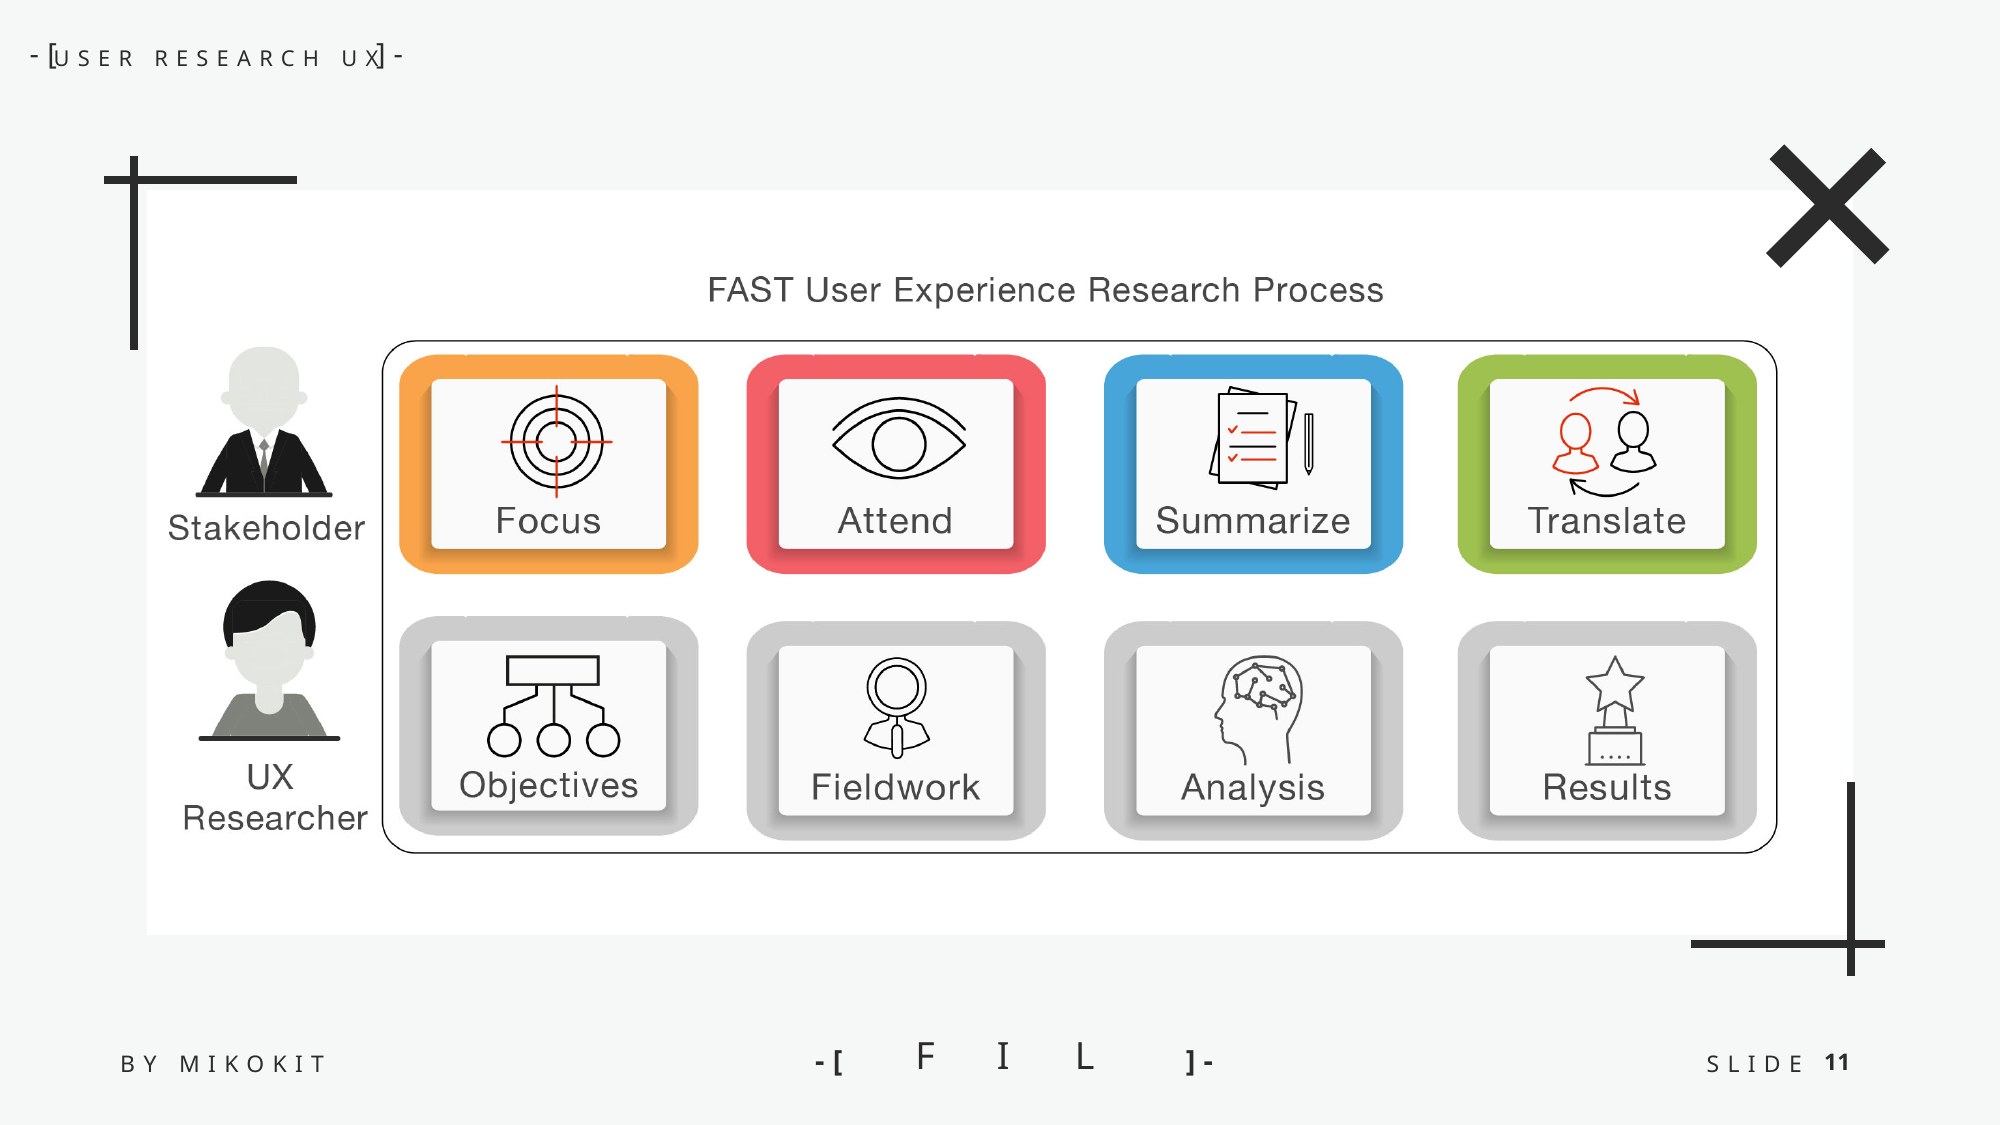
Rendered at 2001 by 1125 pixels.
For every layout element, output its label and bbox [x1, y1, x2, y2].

picture [147, 190, 1853, 935]
text_box [16, 27, 416, 100]
text_box [1751, 133, 1901, 283]
